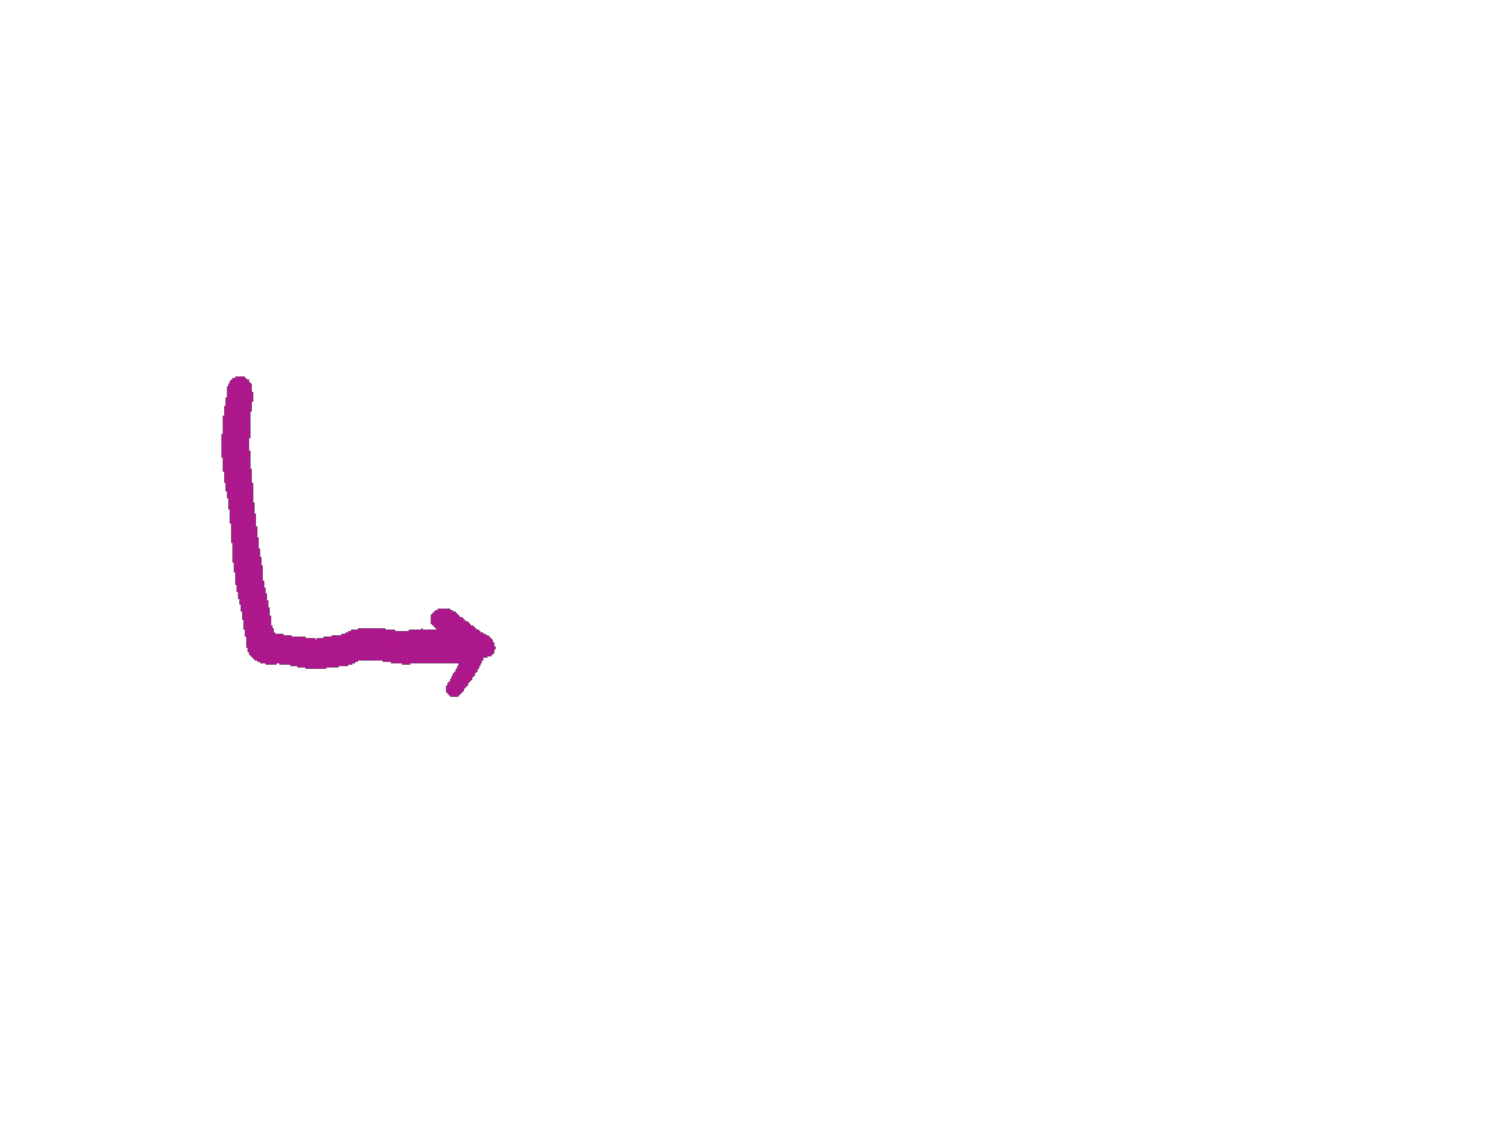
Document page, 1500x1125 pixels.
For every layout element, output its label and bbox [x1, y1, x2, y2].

picture [201, 353, 522, 725]
